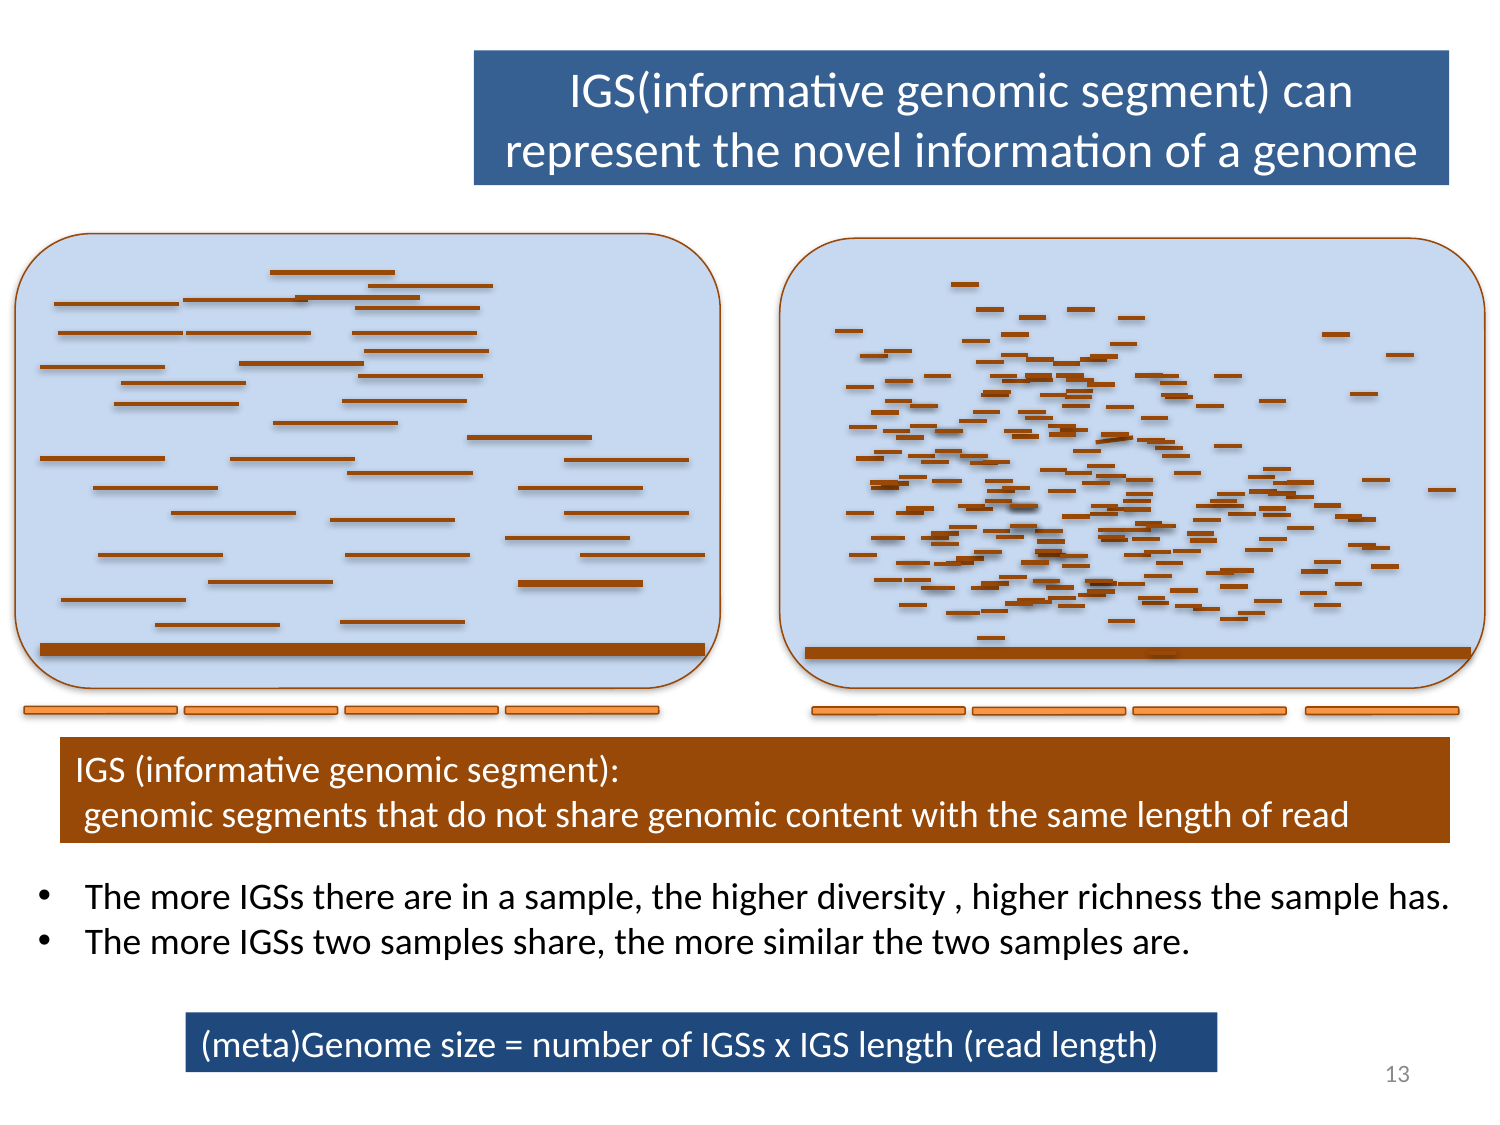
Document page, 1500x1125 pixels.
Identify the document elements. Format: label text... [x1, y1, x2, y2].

text_box [811, 706, 966, 716]
text_box [778, 237, 1486, 689]
text_box [23, 705, 178, 715]
text_box [504, 705, 660, 715]
text_box (meta)Genome size = number of IGSs x IGS length (read length) [185, 1012, 1218, 1073]
slide_number 13 [1074, 1042, 1425, 1103]
text_box [183, 705, 339, 715]
text_box [971, 706, 1127, 716]
text_box The more IGSs there are in a sample, the higher diversity , higher richness the sample has. The more IGSs two samples share, the more similar the two samples are. [23, 864, 1485, 970]
text_box [14, 232, 722, 690]
text_box [1304, 706, 1460, 716]
text_box IGS (informative genomic segment): genomic segments that do not share genomic content with the same length of read [60, 737, 1450, 843]
text_box IGS(informative genomic segment) can represent the novel information of a genome [473, 50, 1450, 186]
text_box [344, 705, 499, 715]
text_box [1132, 706, 1287, 716]
